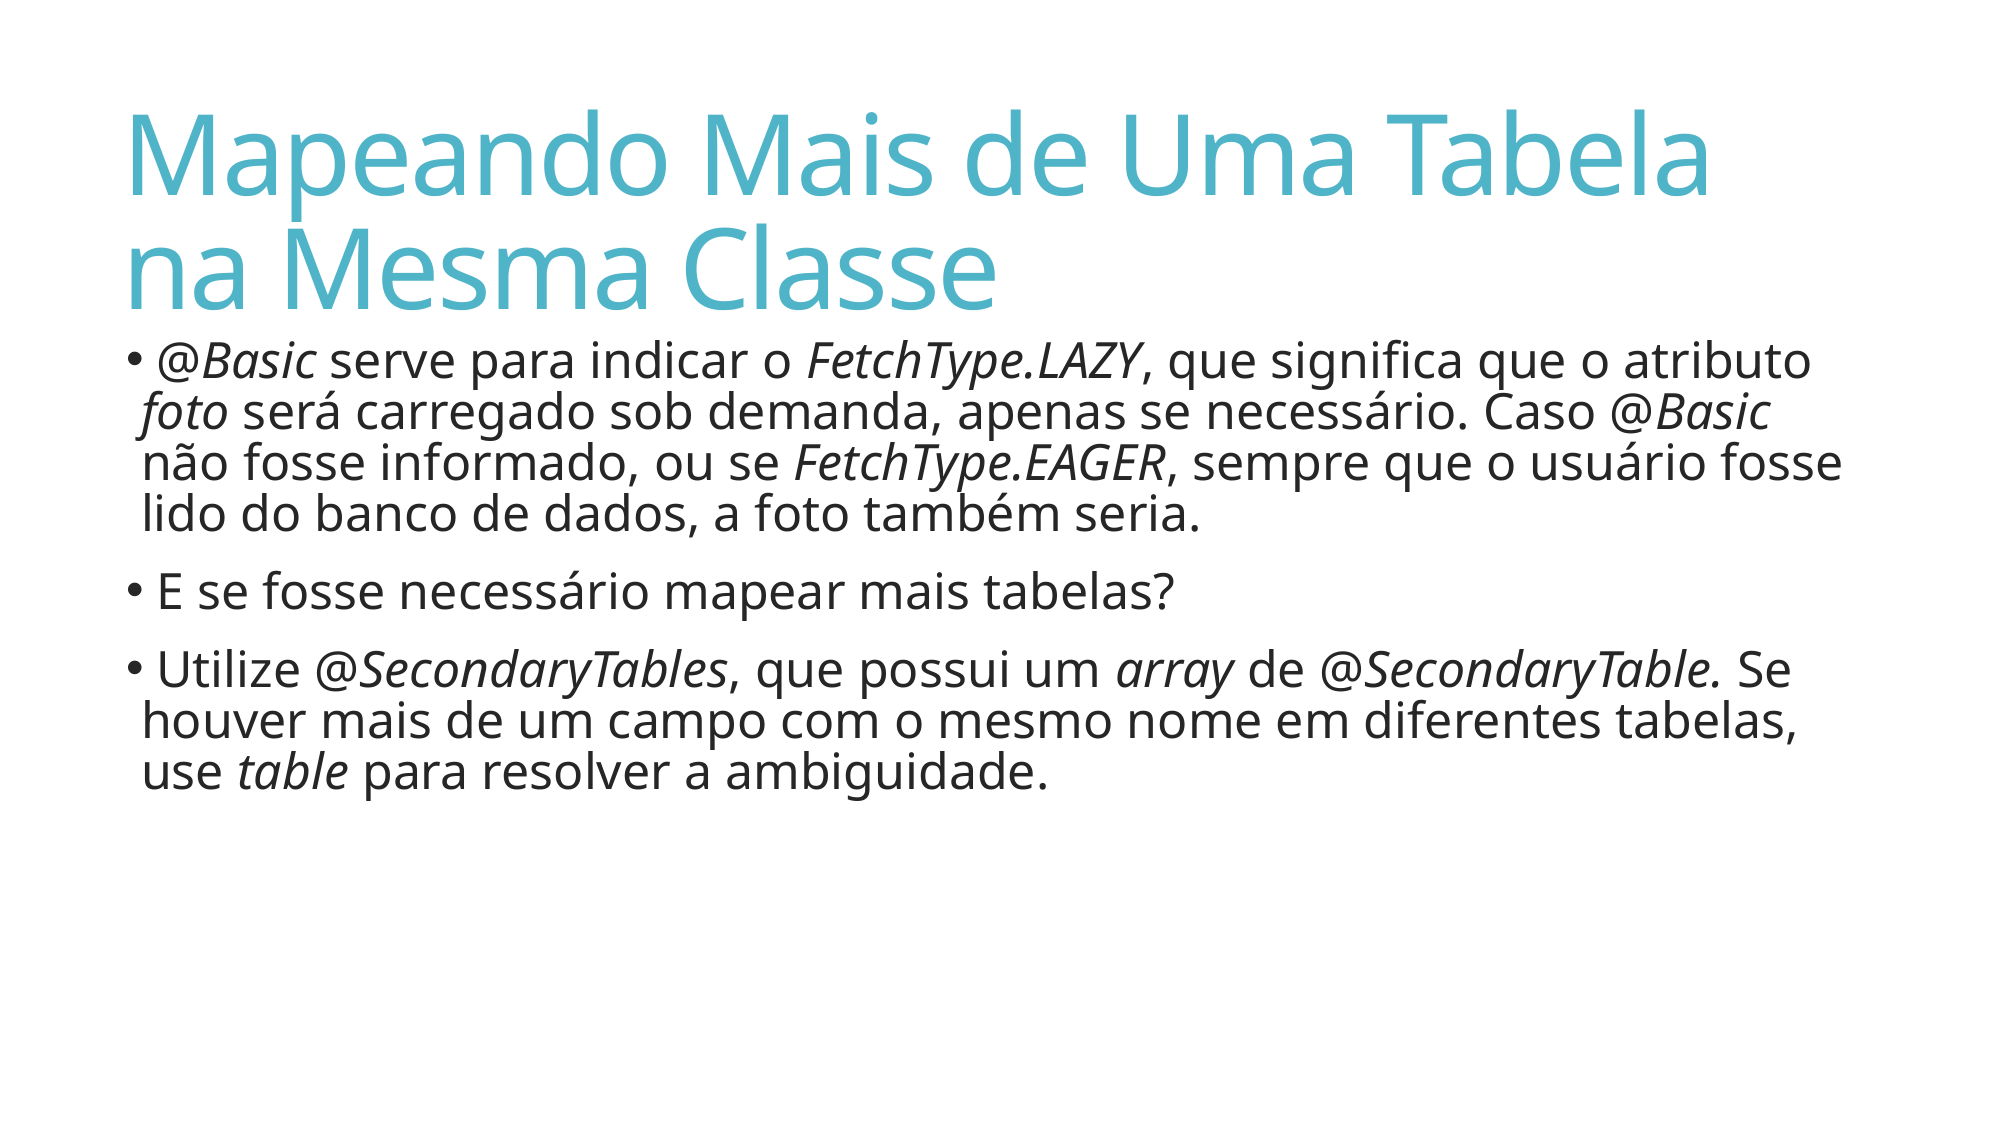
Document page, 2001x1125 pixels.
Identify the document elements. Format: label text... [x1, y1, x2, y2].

list @Basic serve para indicar o FetchType.LAZY, que significa que o atributo foto será carregado sob demanda, apenas se necessário. Caso @Basic não fosse informado, ou se FetchType.EAGER, sempre que o usuário fosse lido do banco de dados, a foto também seria. E se fosse necessário mapear mais tabelas? Utilize @SecondaryTables, que possui um array de @SecondaryTable. Se houver mais de um campo com o mesmo nome em diferentes tabelas, use table para resolver a ambiguidade. [111, 329, 1876, 948]
title Mapeando Mais de Uma Tabela na Mesma Classe [107, 81, 1875, 354]
